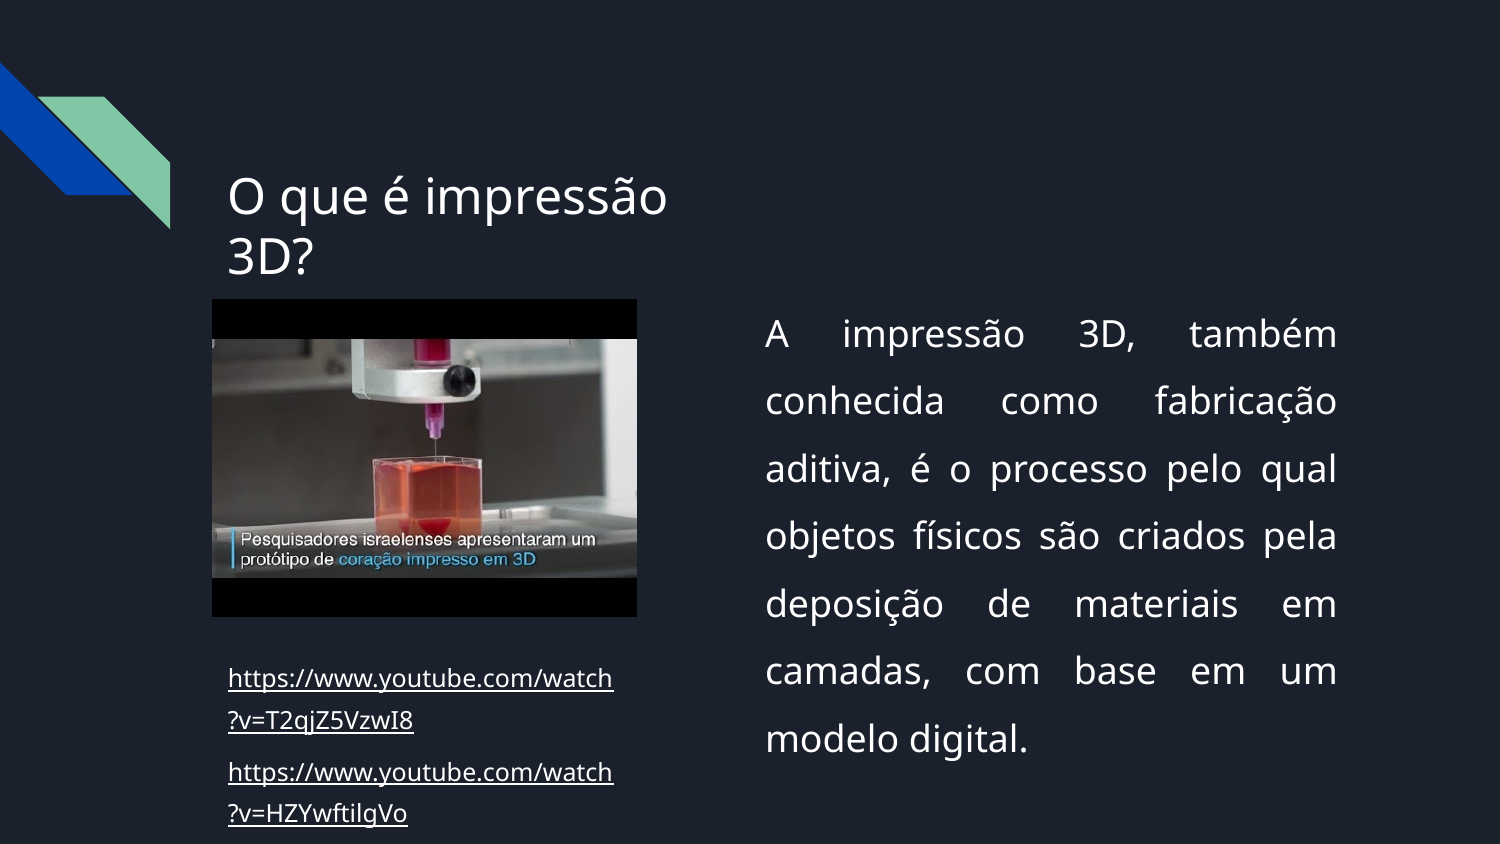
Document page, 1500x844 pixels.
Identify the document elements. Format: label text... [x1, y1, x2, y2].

title O que é impressão 3D? [212, 149, 711, 437]
subtitle https://www.youtube.com/watch?v=T2qjZ5VzwI8 https://www.youtube.com/watch?v=HZYwftilgVo [212, 630, 637, 702]
list A impressão 3D, também conhecida como fabricação aditiva, é o processo pelo qual objetos físicos são criados pela deposição de materiais em camadas, com base em um modelo digital. [750, 272, 1354, 658]
picture [212, 298, 637, 617]
